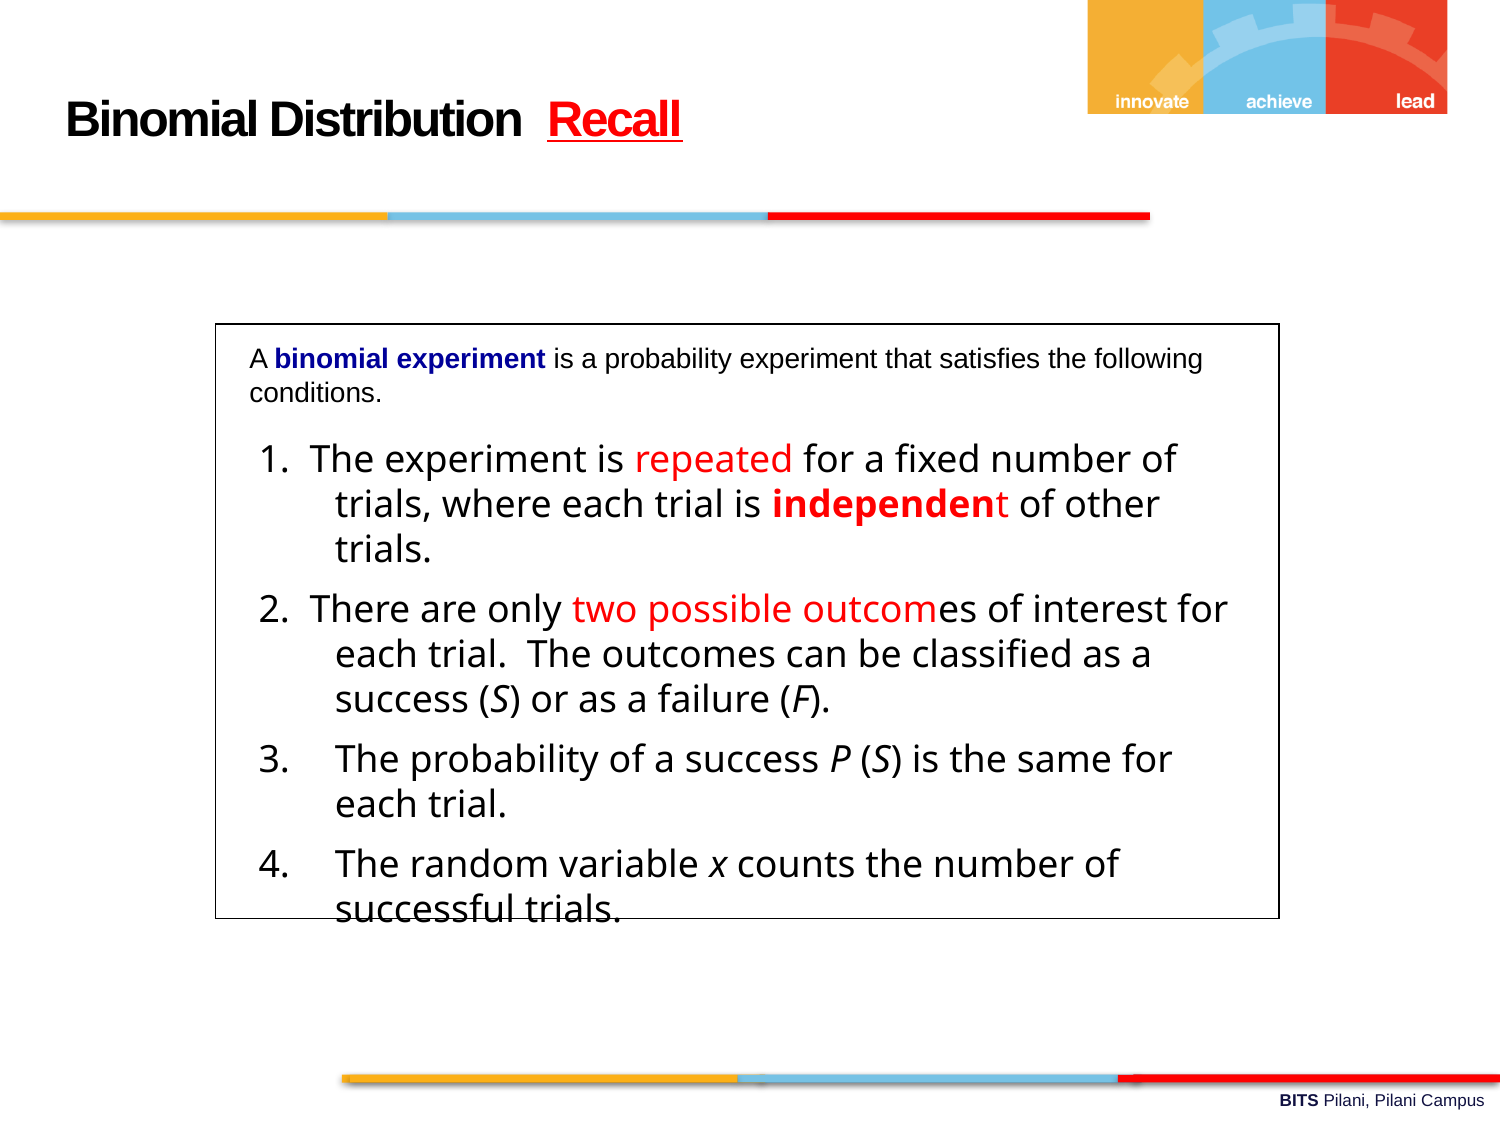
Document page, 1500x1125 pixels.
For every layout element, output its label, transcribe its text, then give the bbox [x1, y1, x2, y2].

picture [1087, 0, 1448, 114]
list Binomial Distribution Recall [50, 24, 1088, 213]
text_box 1. The experiment is repeated for a fixed number of trials, where each trial is independent of other trials. 2. There are only two possible outcomes of interest for each trial. The outcomes can be classified as a success (S) or as a failure (F). 3. The probability of a success P (S) is the same for each trial. 4. The random variable x counts the number of successful trials. [243, 427, 1276, 938]
text_box A binomial experiment is a probability experiment that satisfies the following conditions. [215, 323, 1279, 919]
